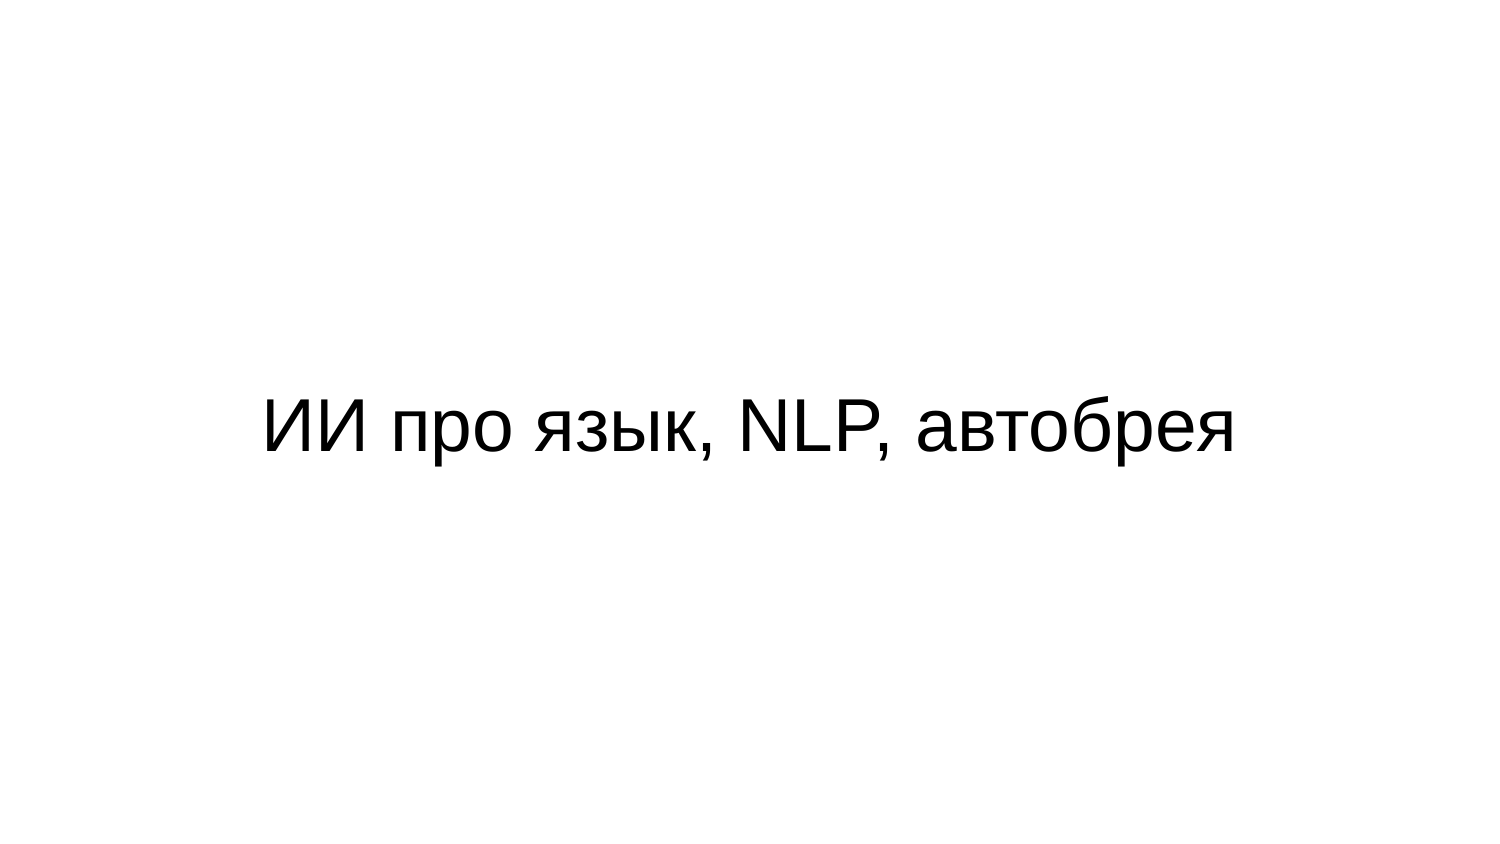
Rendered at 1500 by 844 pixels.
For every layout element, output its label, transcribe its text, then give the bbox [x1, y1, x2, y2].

title ИИ про язык, NLP, автобрея [51, 352, 1449, 491]
